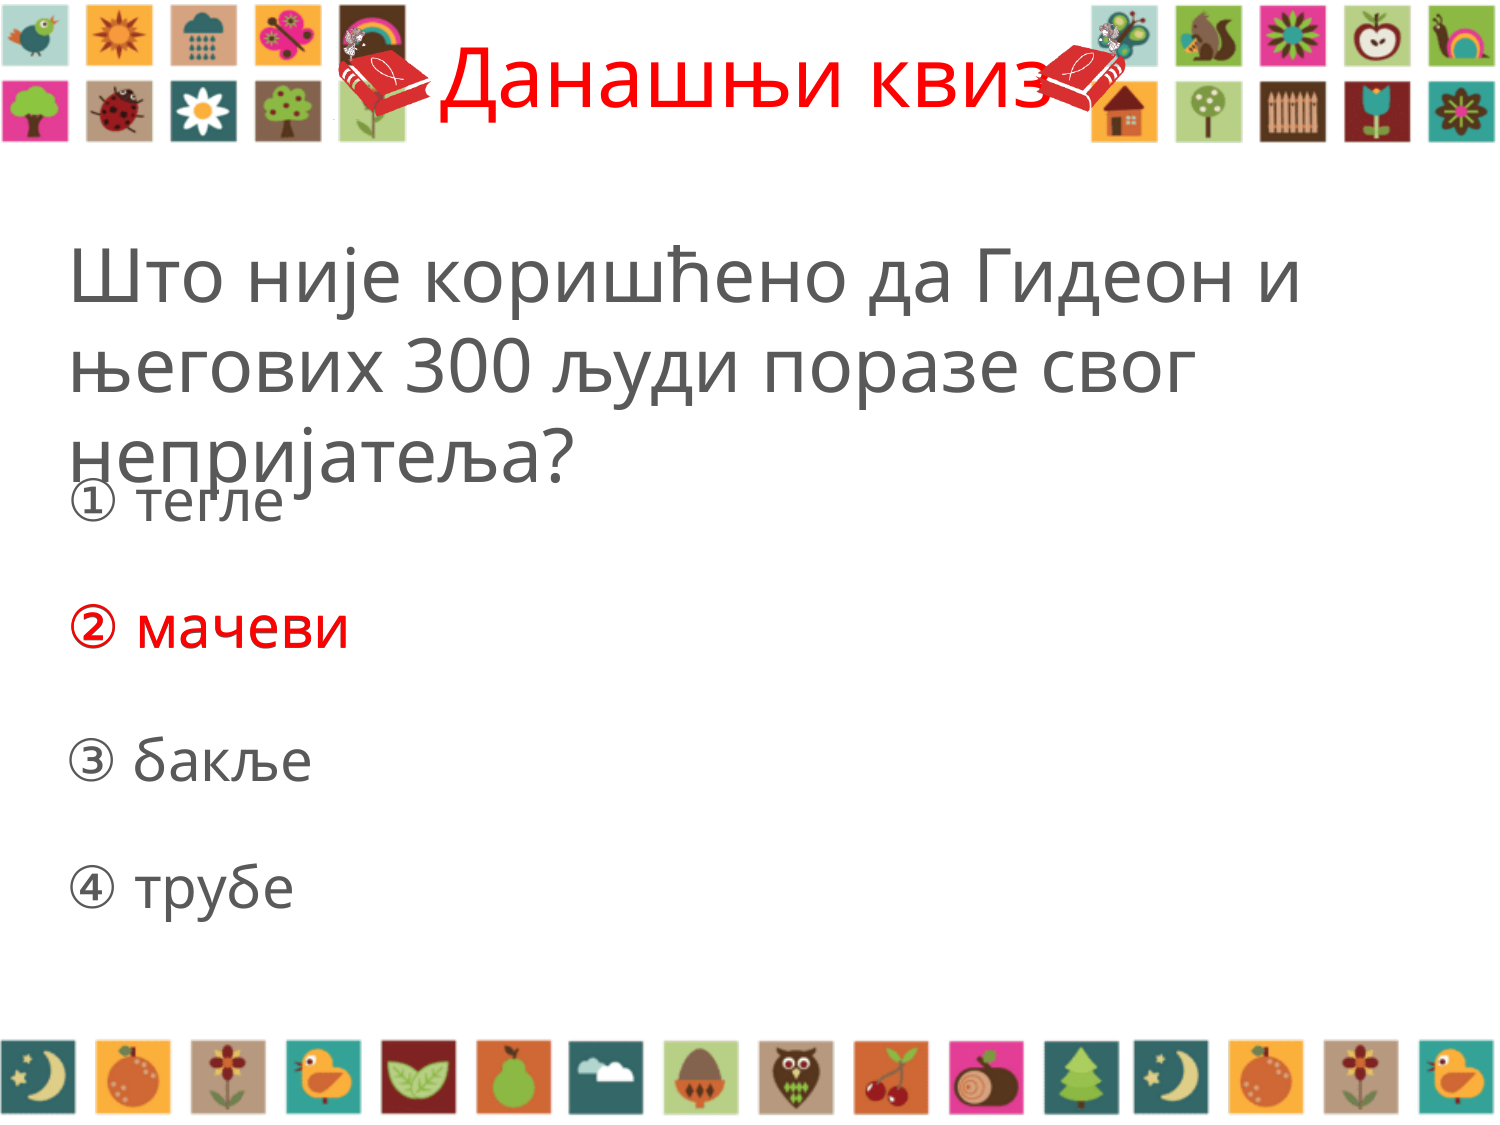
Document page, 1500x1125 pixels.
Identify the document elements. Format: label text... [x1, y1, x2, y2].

text_box ② мачеви [53, 581, 1483, 667]
text_box ③ бакље [50, 716, 1480, 801]
picture [1003, 3, 1500, 150]
text_box ① тегле [53, 456, 1436, 541]
text_box Данашњи квиз [425, 16, 1078, 131]
text_box Што није коришћено да Гидеон и његових 300 људи поразе свог непријатеља? [53, 219, 1436, 456]
text_box ④ трубе [51, 842, 1482, 928]
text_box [0, 1028, 1500, 1118]
picture [0, 3, 463, 150]
